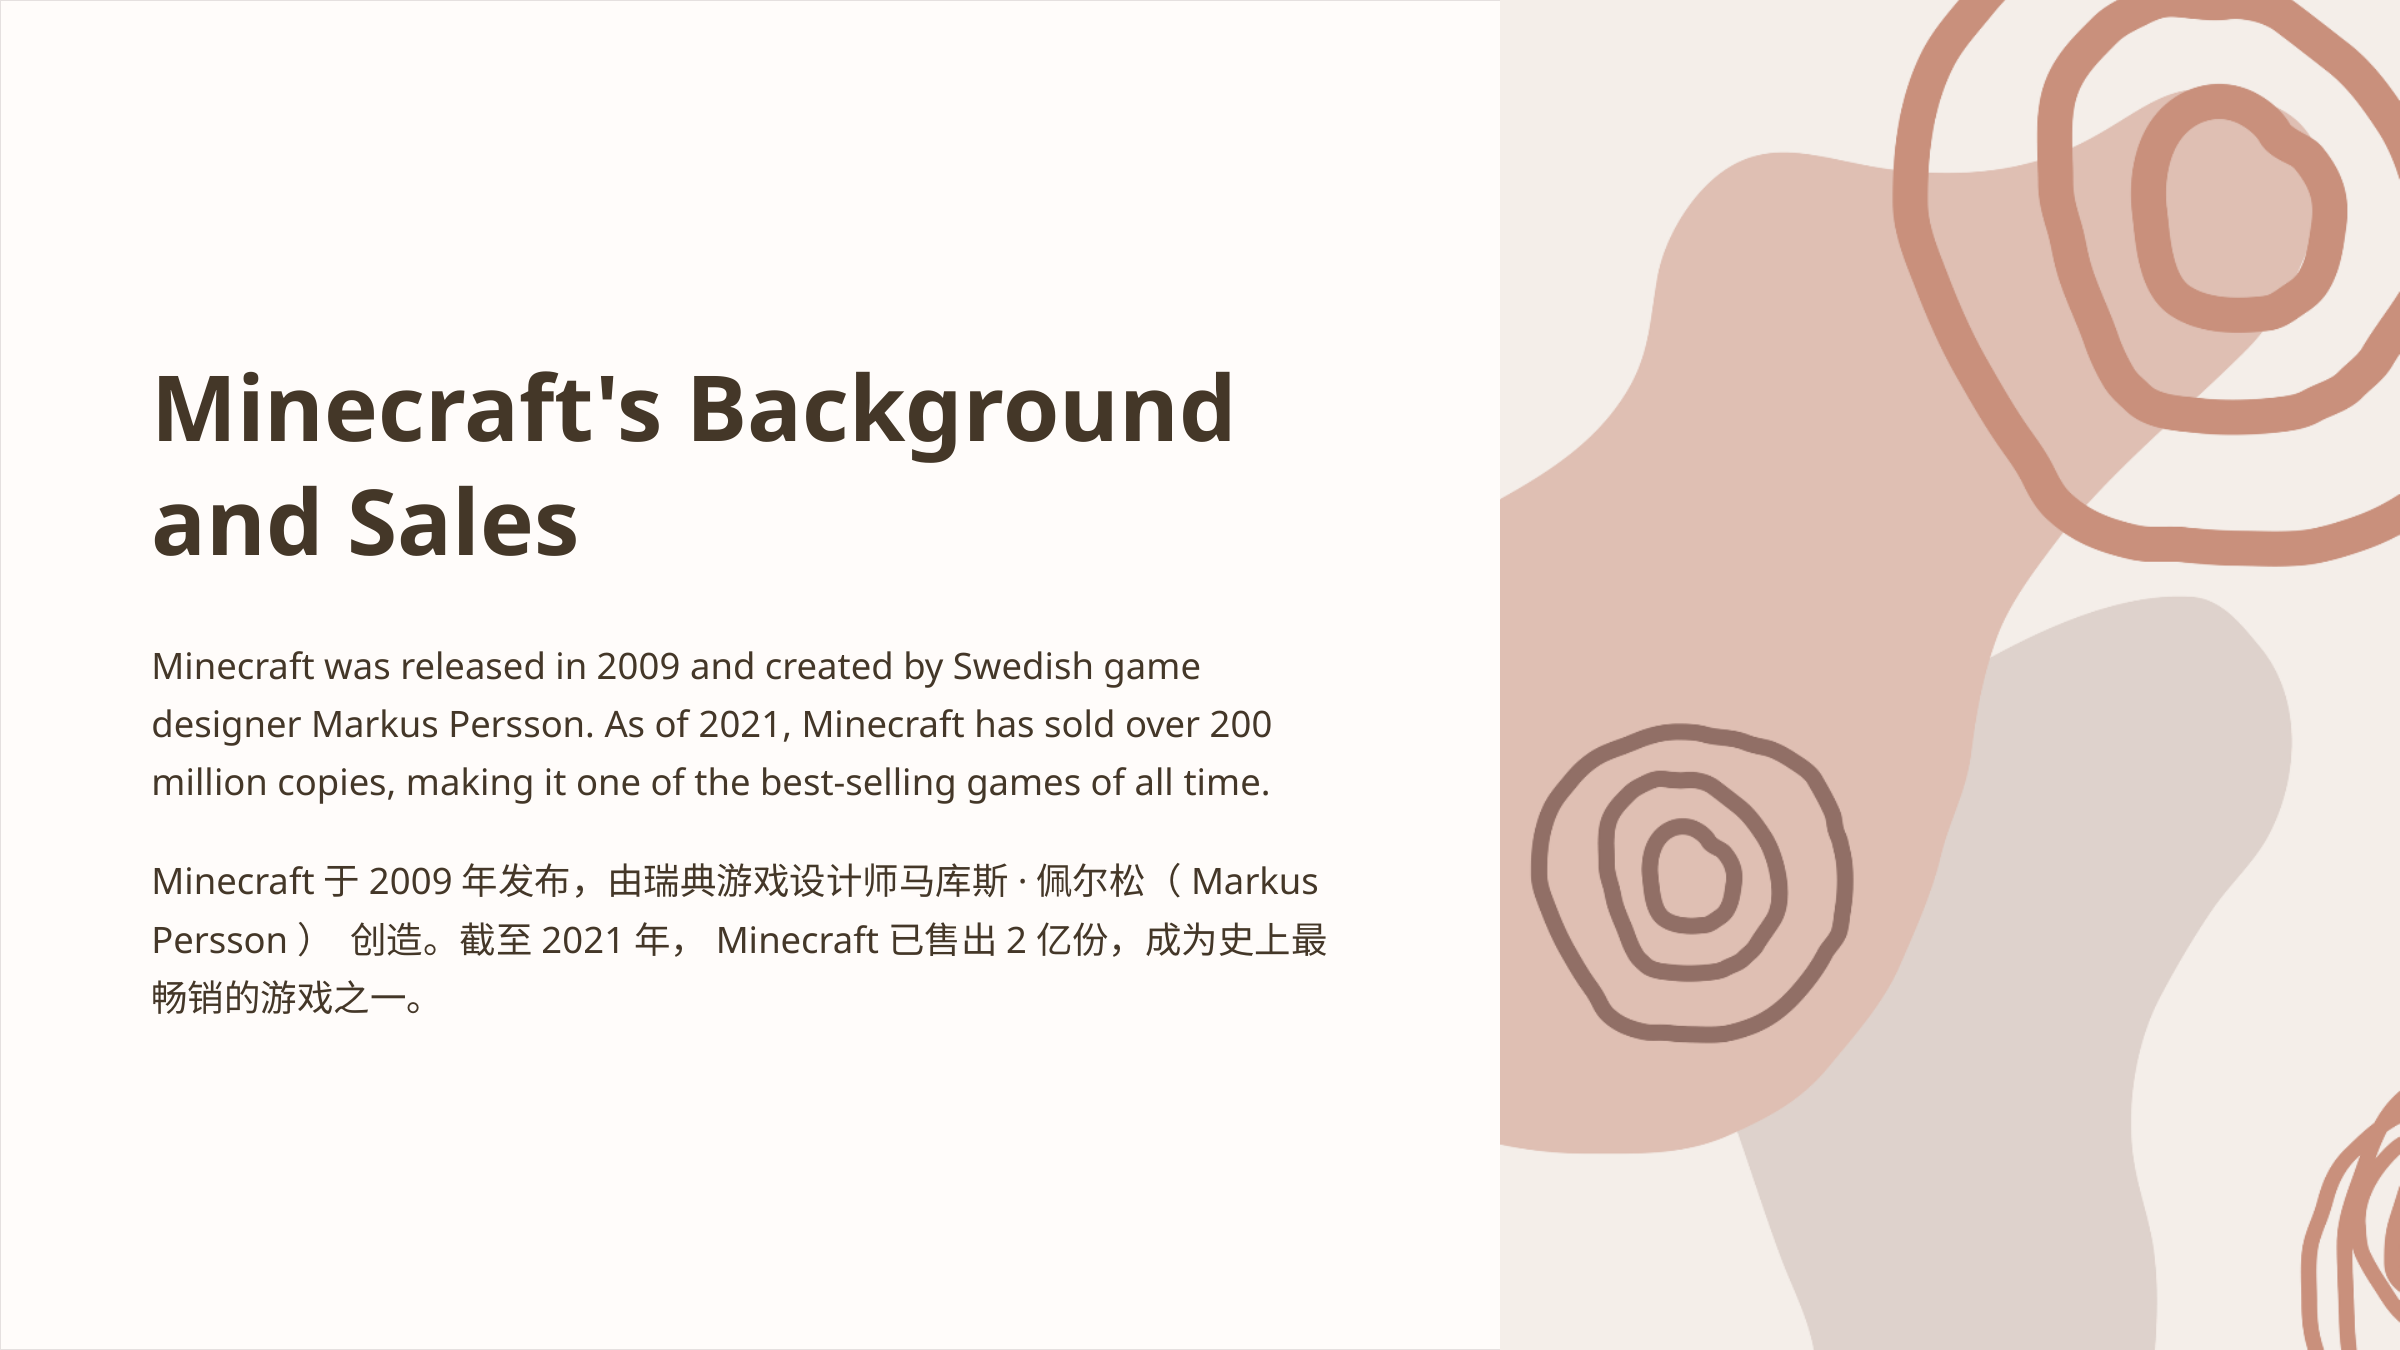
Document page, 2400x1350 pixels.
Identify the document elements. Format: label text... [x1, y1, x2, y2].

text_box Minecraft于2009年发布，由瑞典游戏设计师马库斯·佩尔松（Markus Persson） 创造。截至2021年，Minecraft已售出2亿份，成为史上最畅销的游戏之一。 [136, 836, 1364, 1012]
text_box Minecraft's Background and Sales [136, 338, 1364, 567]
text_box Minecraft was released in 2009 and created by Swedish game designer Markus Persson. As of 2021, Minecraft has sold over 200 million copies, making it one of the best-selling games of all time. [136, 620, 1364, 796]
text_box [0, 0, 1499, 1350]
picture [1499, 0, 2400, 1350]
